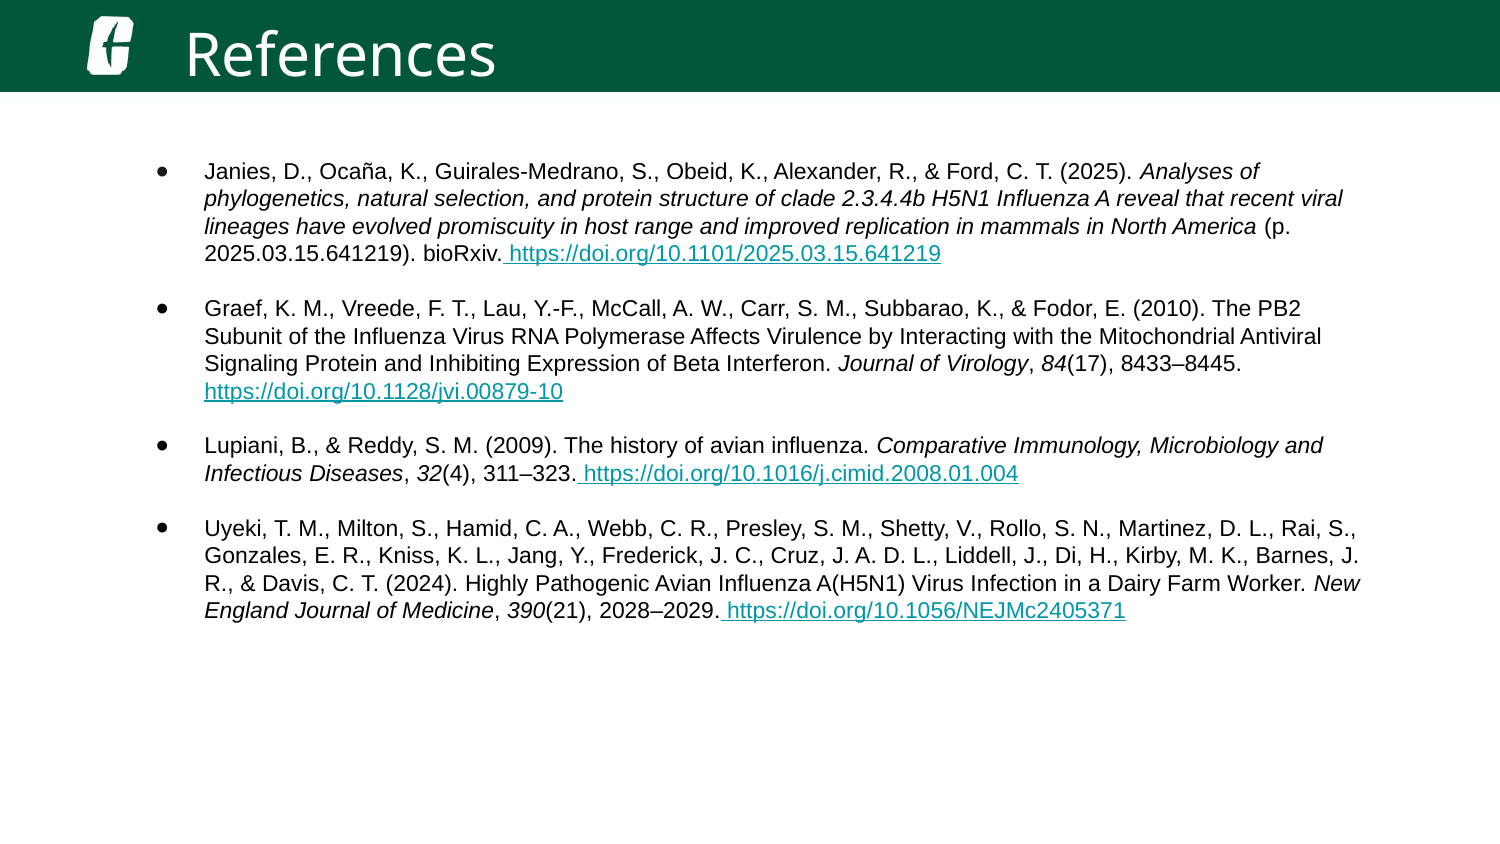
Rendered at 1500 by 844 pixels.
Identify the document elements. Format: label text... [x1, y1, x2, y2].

picture [0, 0, 1500, 844]
text_box Janies, D., Ocaña, K., Guirales-Medrano, S., Obeid, K., Alexander, R., & Ford, C. T. (2025). Analyses of phylogenetics, natural selection, and protein structure of clade 2.3.4.4b H5N1 Influenza A reveal that recent viral lineages have evolved promiscuity in host range and improved replication in mammals in North America (p. 2025.03.15.641219). bioRxiv. https://doi.org/10.1101/2025.03.15.641219 Graef, K. M., Vreede, F. T., Lau, Y.-F., McCall, A. W., Carr, S. M., Subbarao, K., & Fodor, E. (2010). The PB2 Subunit of the Influenza Virus RNA Polymerase Affects Virulence by Interacting with the Mitochondrial Antiviral Signaling Protein and Inhibiting Expression of Beta Interferon. Journal of Virology, 84(17), 8433–8445. https://doi.org/10.1128/jvi.00879-10 Lupiani, B., & Reddy, S. M. (2009). The history of avian influenza. Comparative Immunology, Microbiology and Infectious Diseases, 32(4), 311–323. https://doi.org/10.1016/j.cimid.2008.01.004 Uyeki, T. M., Milton, S., Hamid, C. A., Webb, C. R., Presley, S. M., Shetty, V., Rollo, S. N., Martinez, D. L., Rai, S., Gonzales, E. R., Kniss, K. L., Jang, Y., Frederick, J. C., Cruz, J. A. D. L., Liddell, J., Di, H., Kirby, M. K., Barnes, J. R., & Davis, C. T. (2024). Highly Pathogenic Avian Influenza A(H5N1) Virus Infection in a Dairy Farm Worker. New England Journal of Medicine, 390(21), 2028–2029. https://doi.org/10.1056/NEJMc2405371 [114, 141, 1386, 703]
text_box References [172, 18, 1080, 96]
